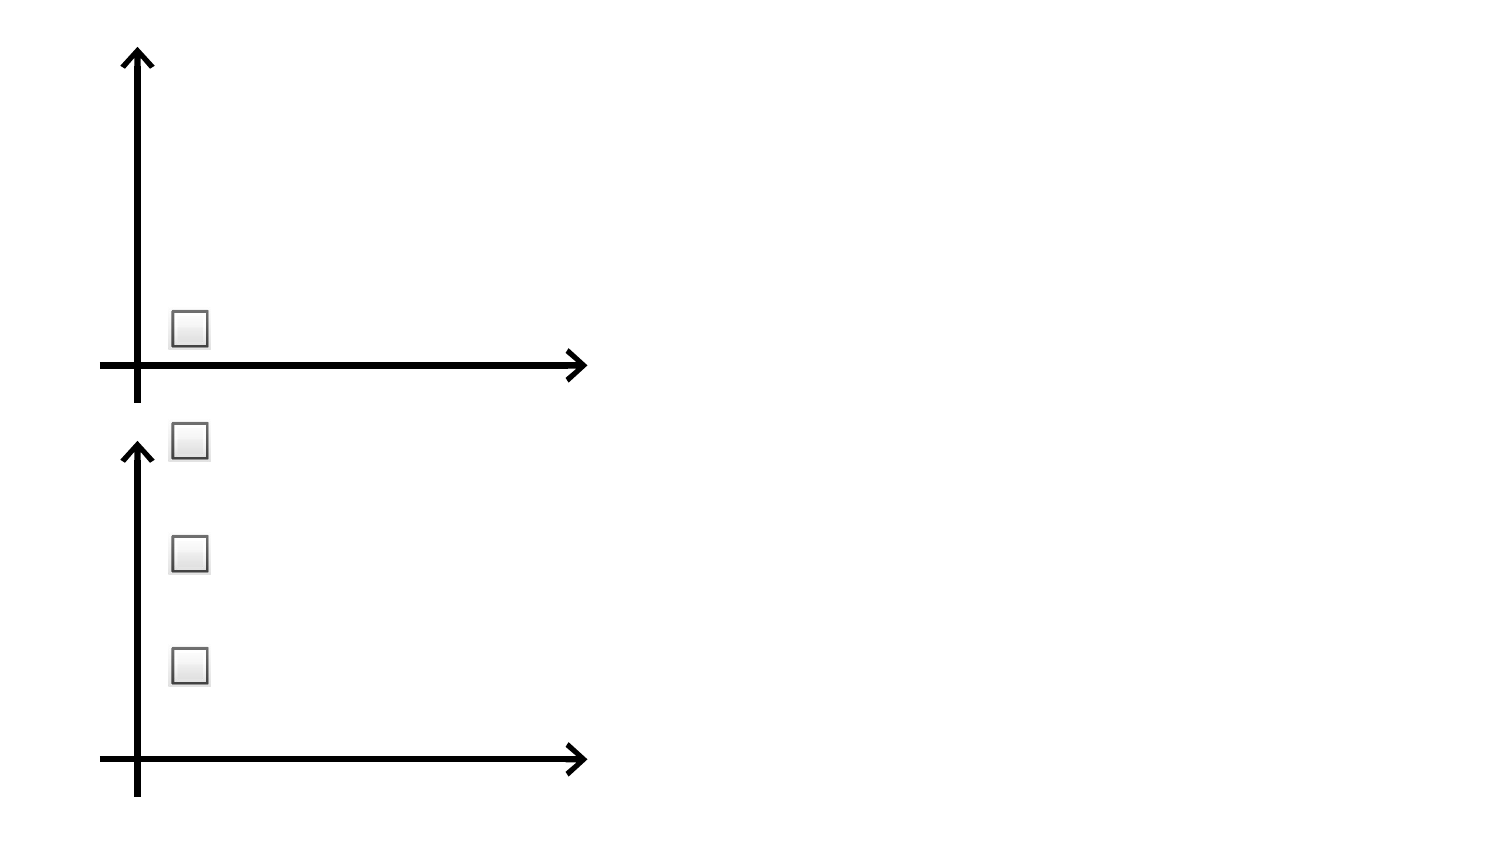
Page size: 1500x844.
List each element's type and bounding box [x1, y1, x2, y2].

picture [168, 419, 211, 462]
picture [168, 307, 211, 350]
picture [168, 532, 211, 575]
picture [168, 644, 211, 687]
